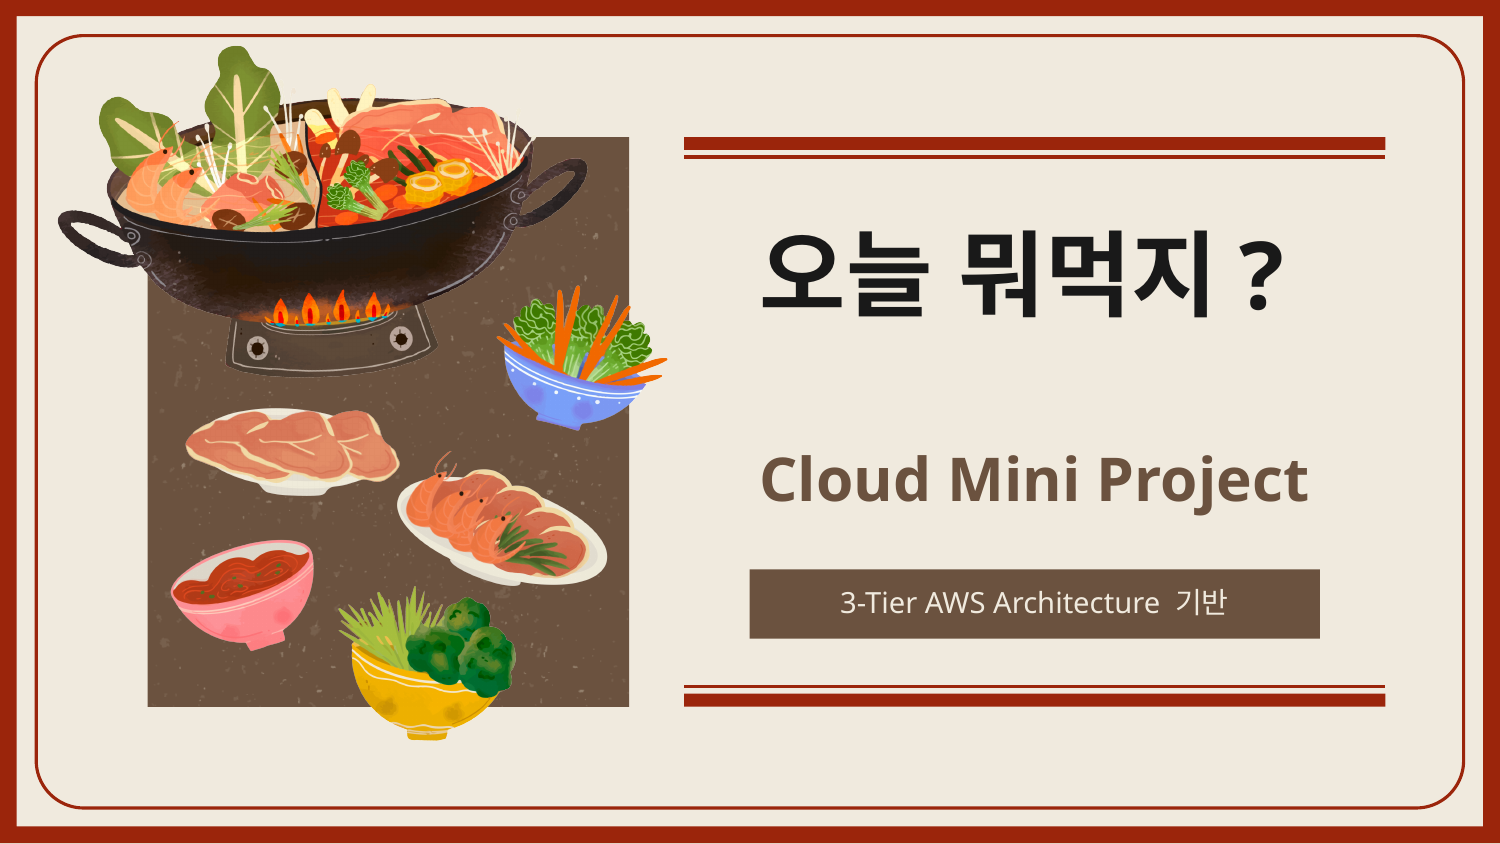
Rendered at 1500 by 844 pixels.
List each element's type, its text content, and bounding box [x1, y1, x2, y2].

subtitle 3-Tier AWS Architecture 기반 [749, 569, 1320, 639]
title 오늘 뭐먹지? Cloud Mini Project [686, 204, 1383, 529]
picture [26, 0, 686, 762]
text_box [683, 686, 1386, 707]
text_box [683, 136, 1386, 158]
